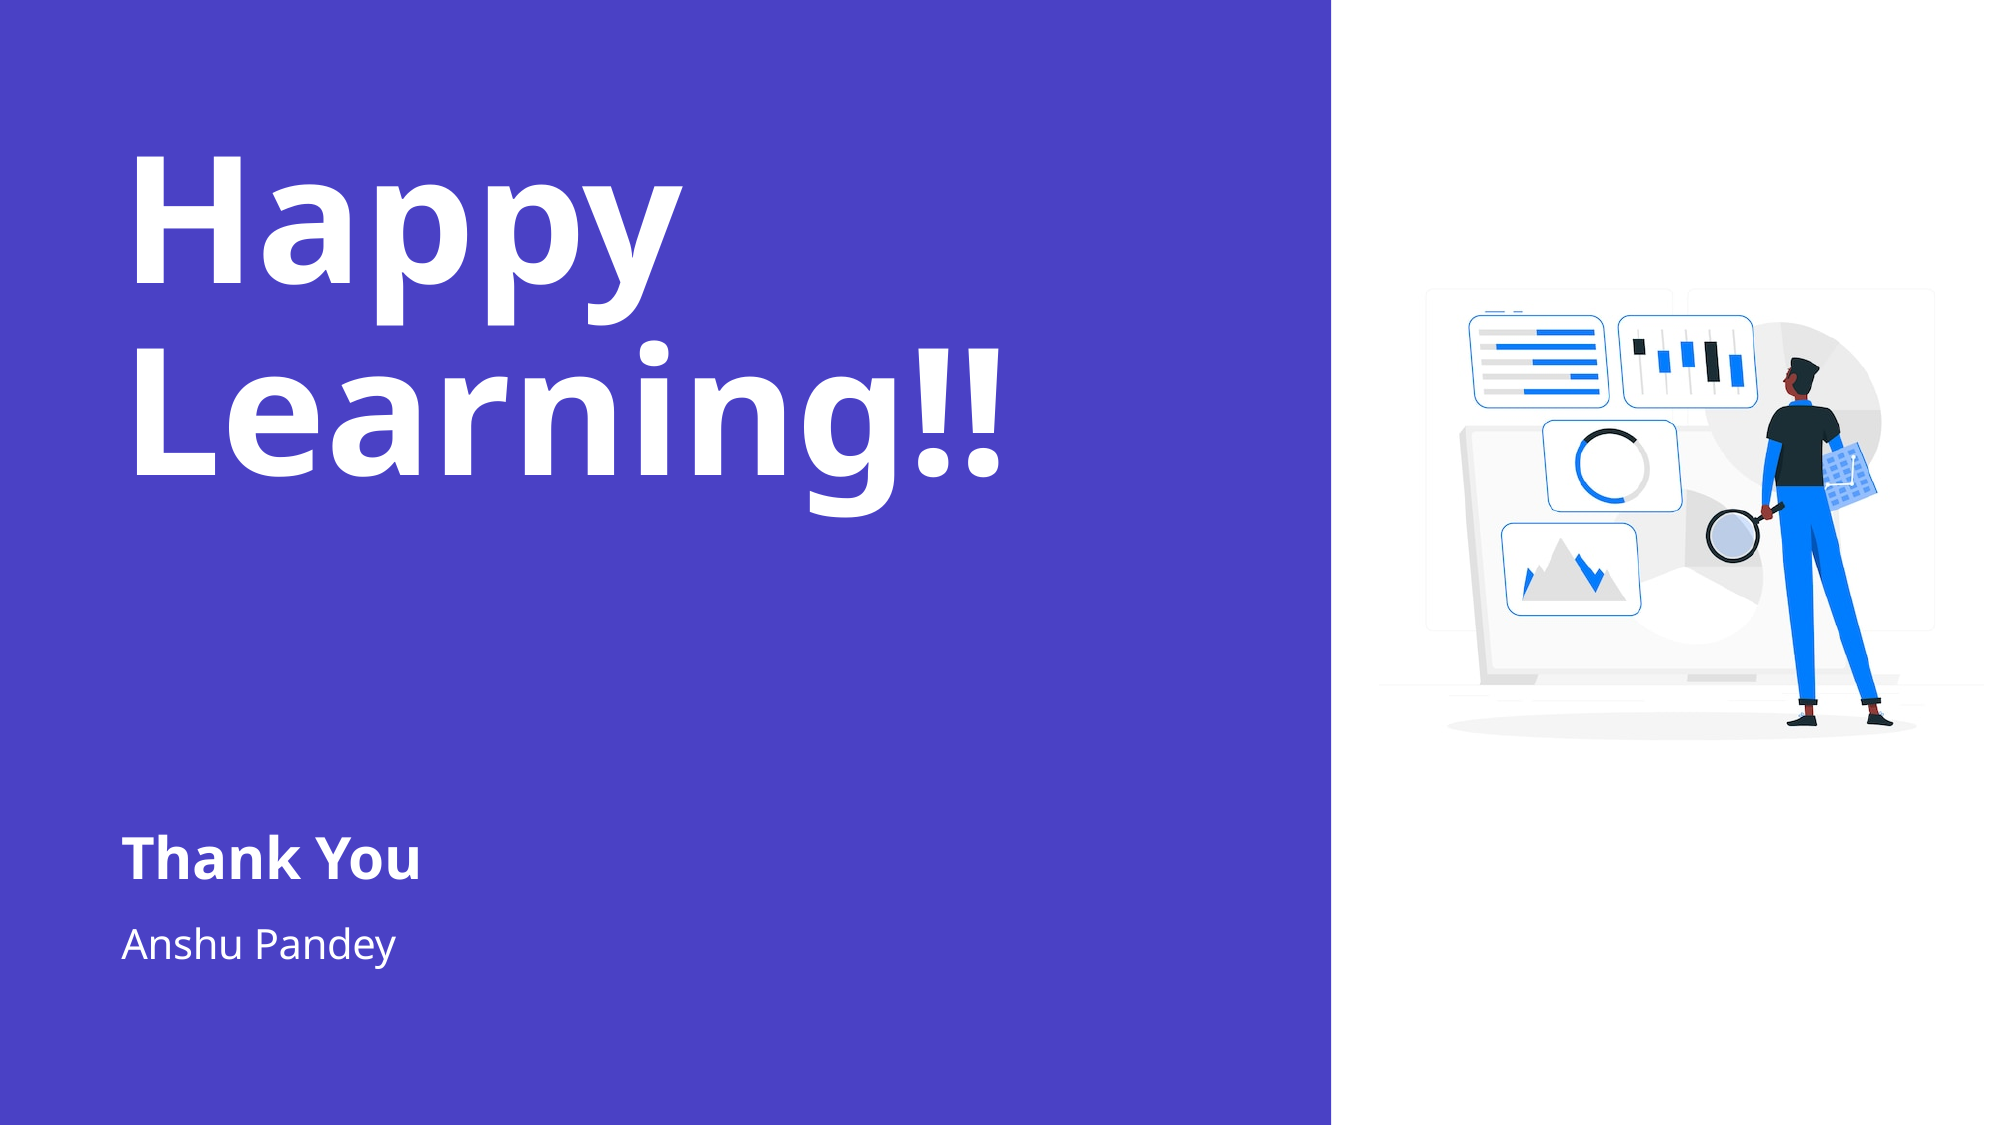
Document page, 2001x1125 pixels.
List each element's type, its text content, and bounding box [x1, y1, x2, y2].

picture [1379, 222, 1984, 827]
title Happy Learning!! [106, 123, 1225, 762]
subtitle Thank You Anshu Pandey [106, 761, 1163, 975]
